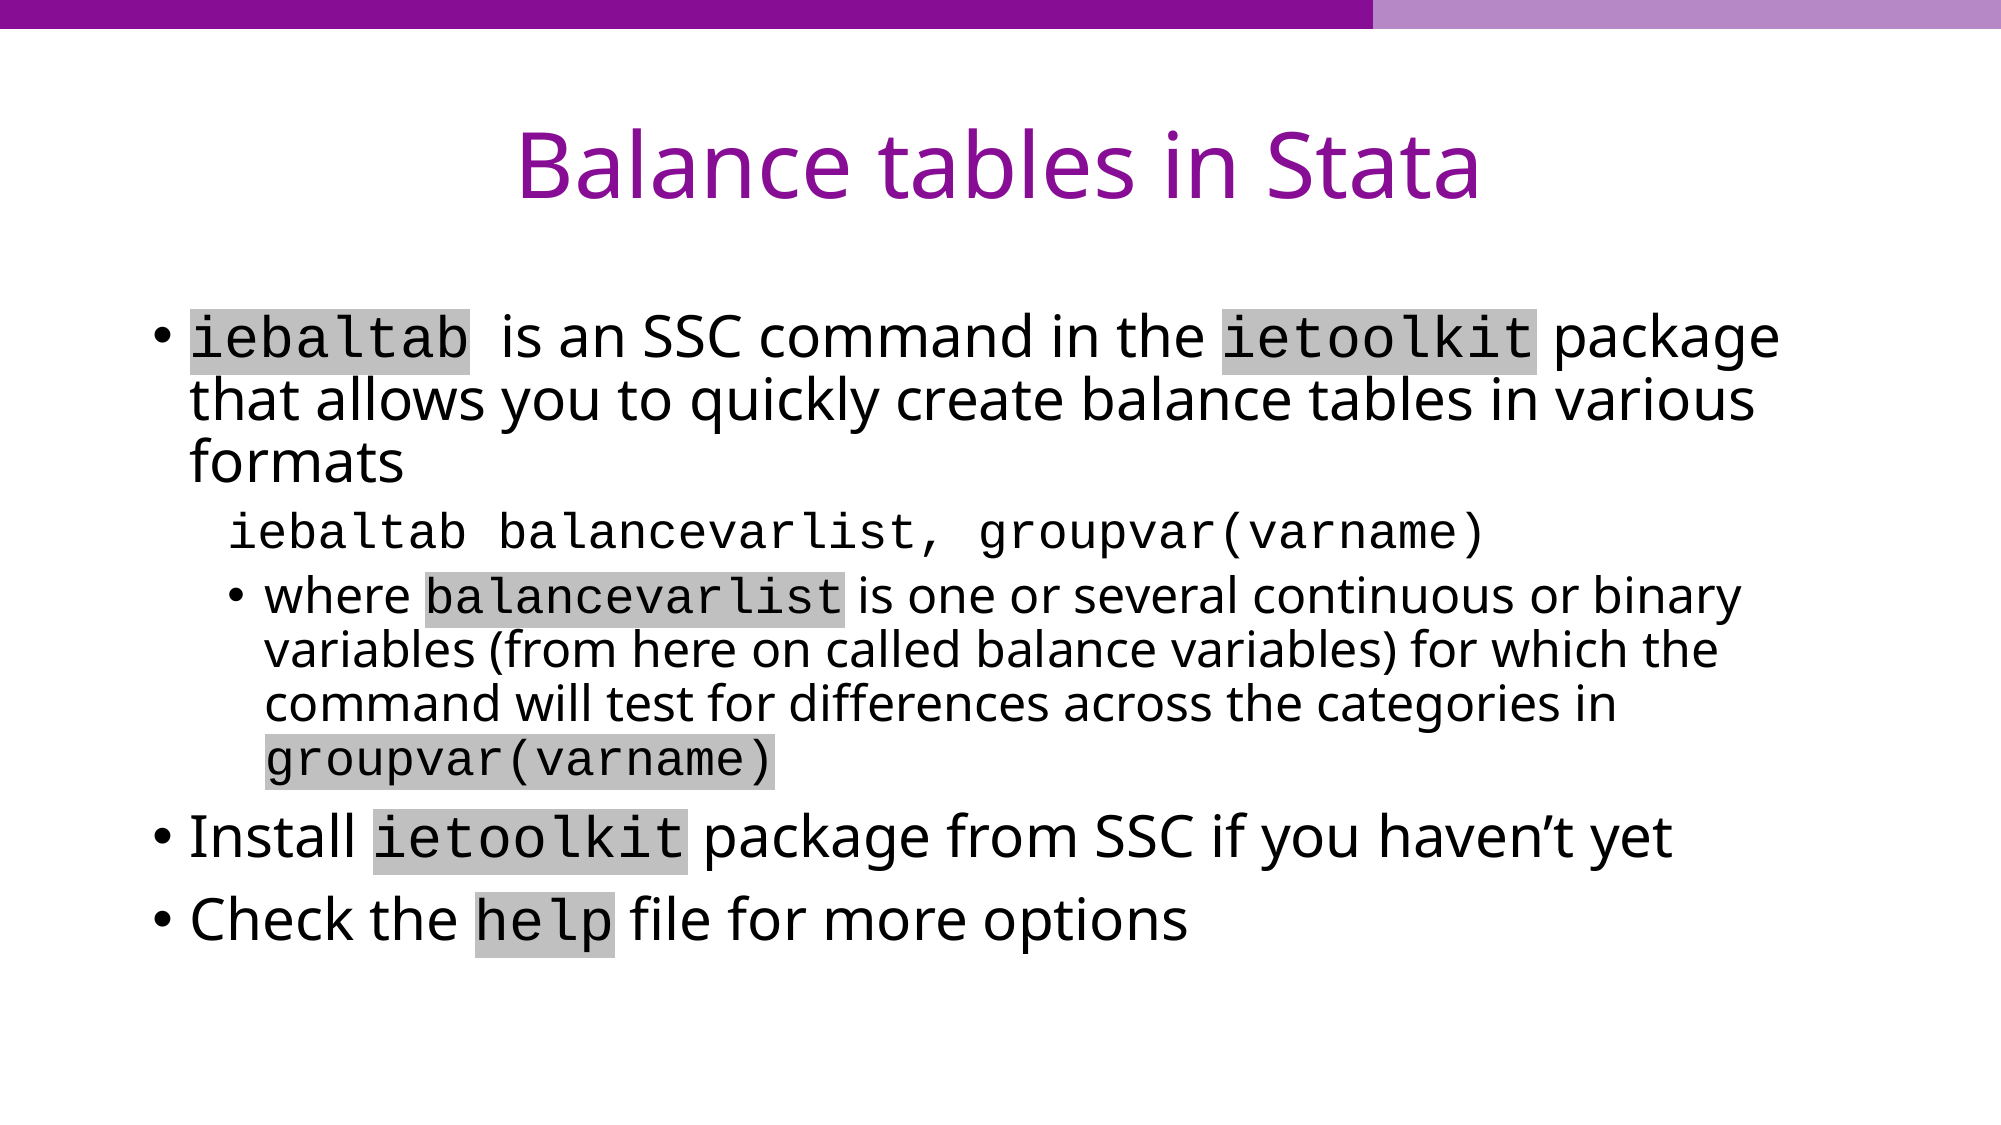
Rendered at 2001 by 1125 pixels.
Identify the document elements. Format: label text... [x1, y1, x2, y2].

list iebaltab is an SSC command in the ietoolkit package that allows you to quickly create balance tables in various formats iebaltab balancevarlist, groupvar(varname) where balancevarlist is one or several continuous or binary variables (from here on called balance variables) for which the command will test for differences across the categories in groupvar(varname) Install ietoolkit package from SSC if you haven’t yet Check the help file for more options [137, 299, 1863, 1014]
title Balance tables in Stata [137, 59, 1863, 278]
